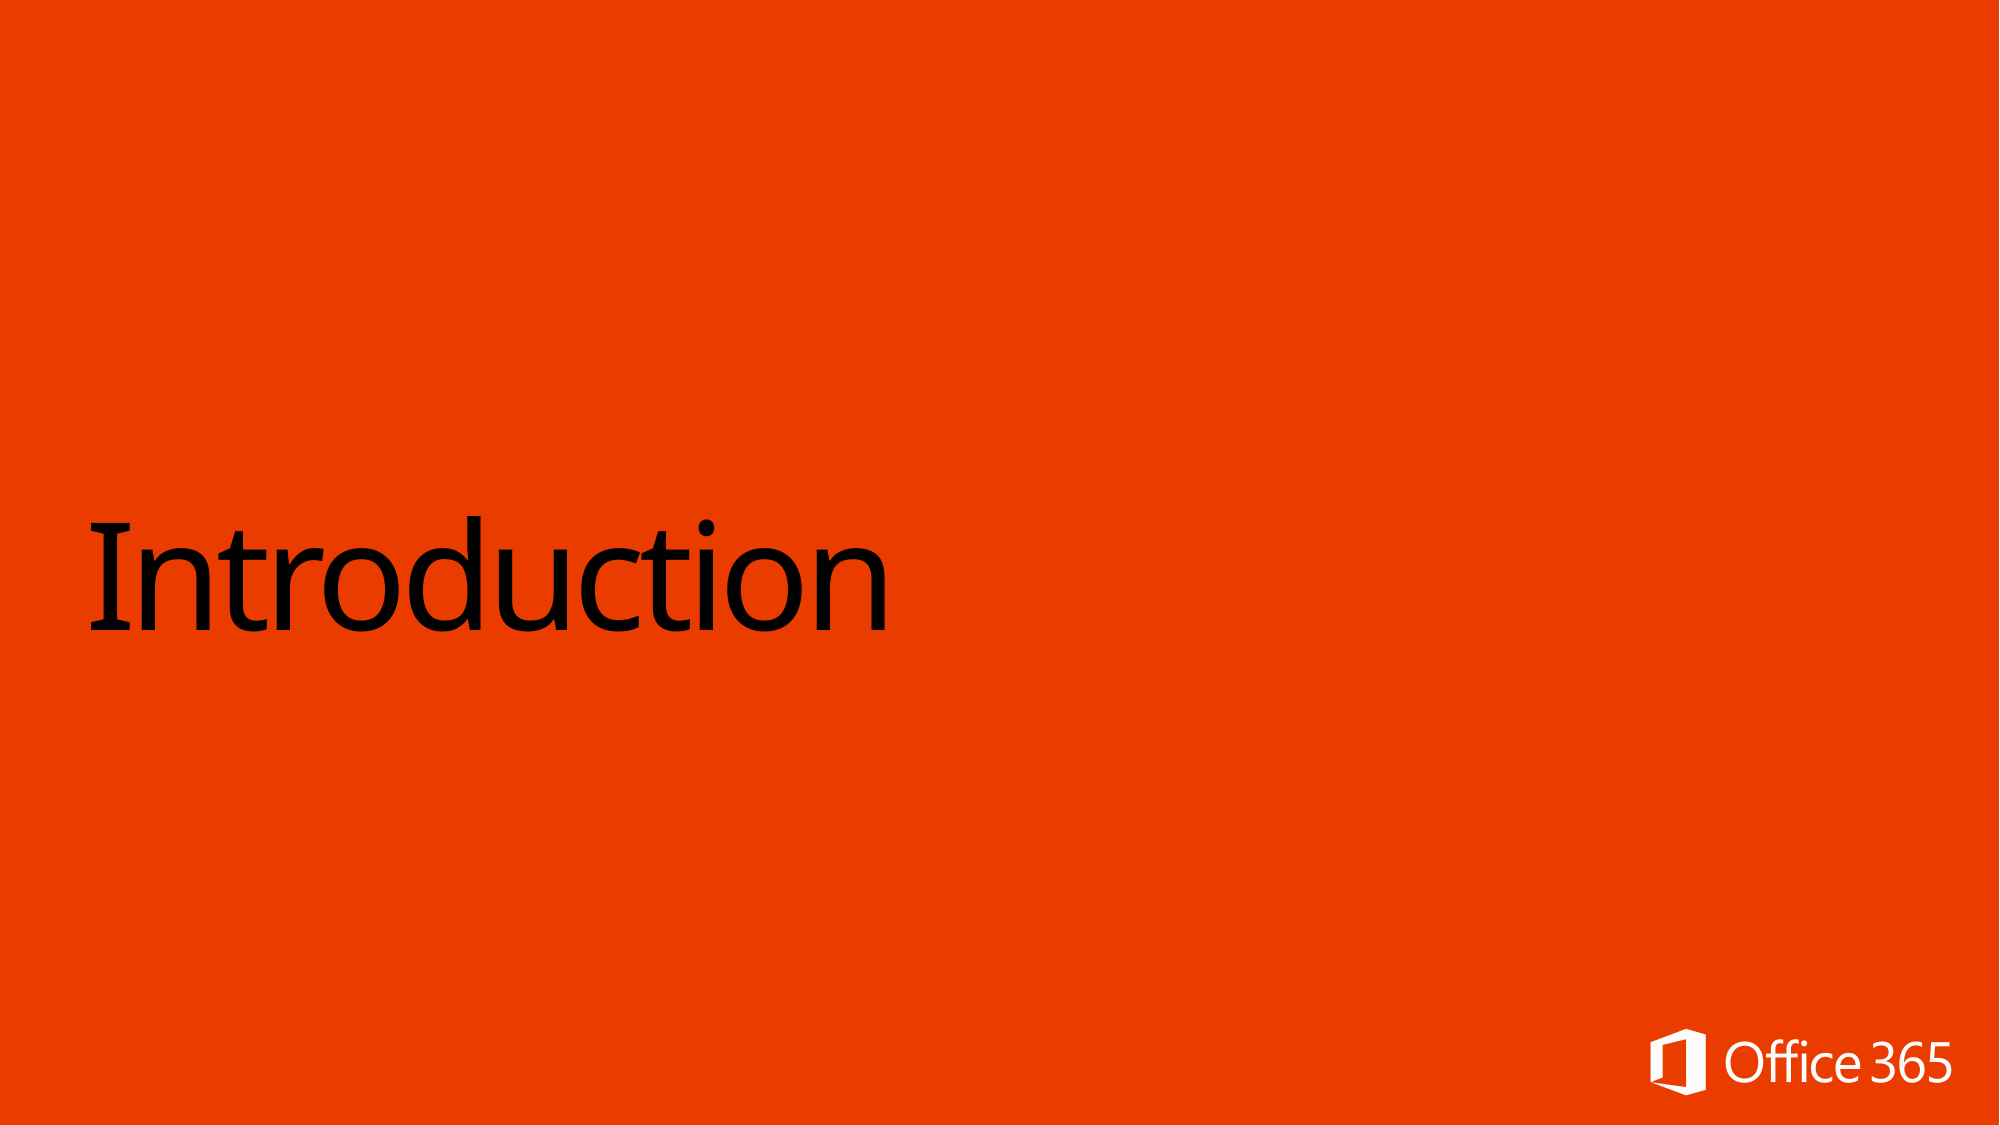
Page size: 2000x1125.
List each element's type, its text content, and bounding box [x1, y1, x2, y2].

picture [1622, 1000, 1978, 1124]
title Introduction [85, 462, 1914, 663]
